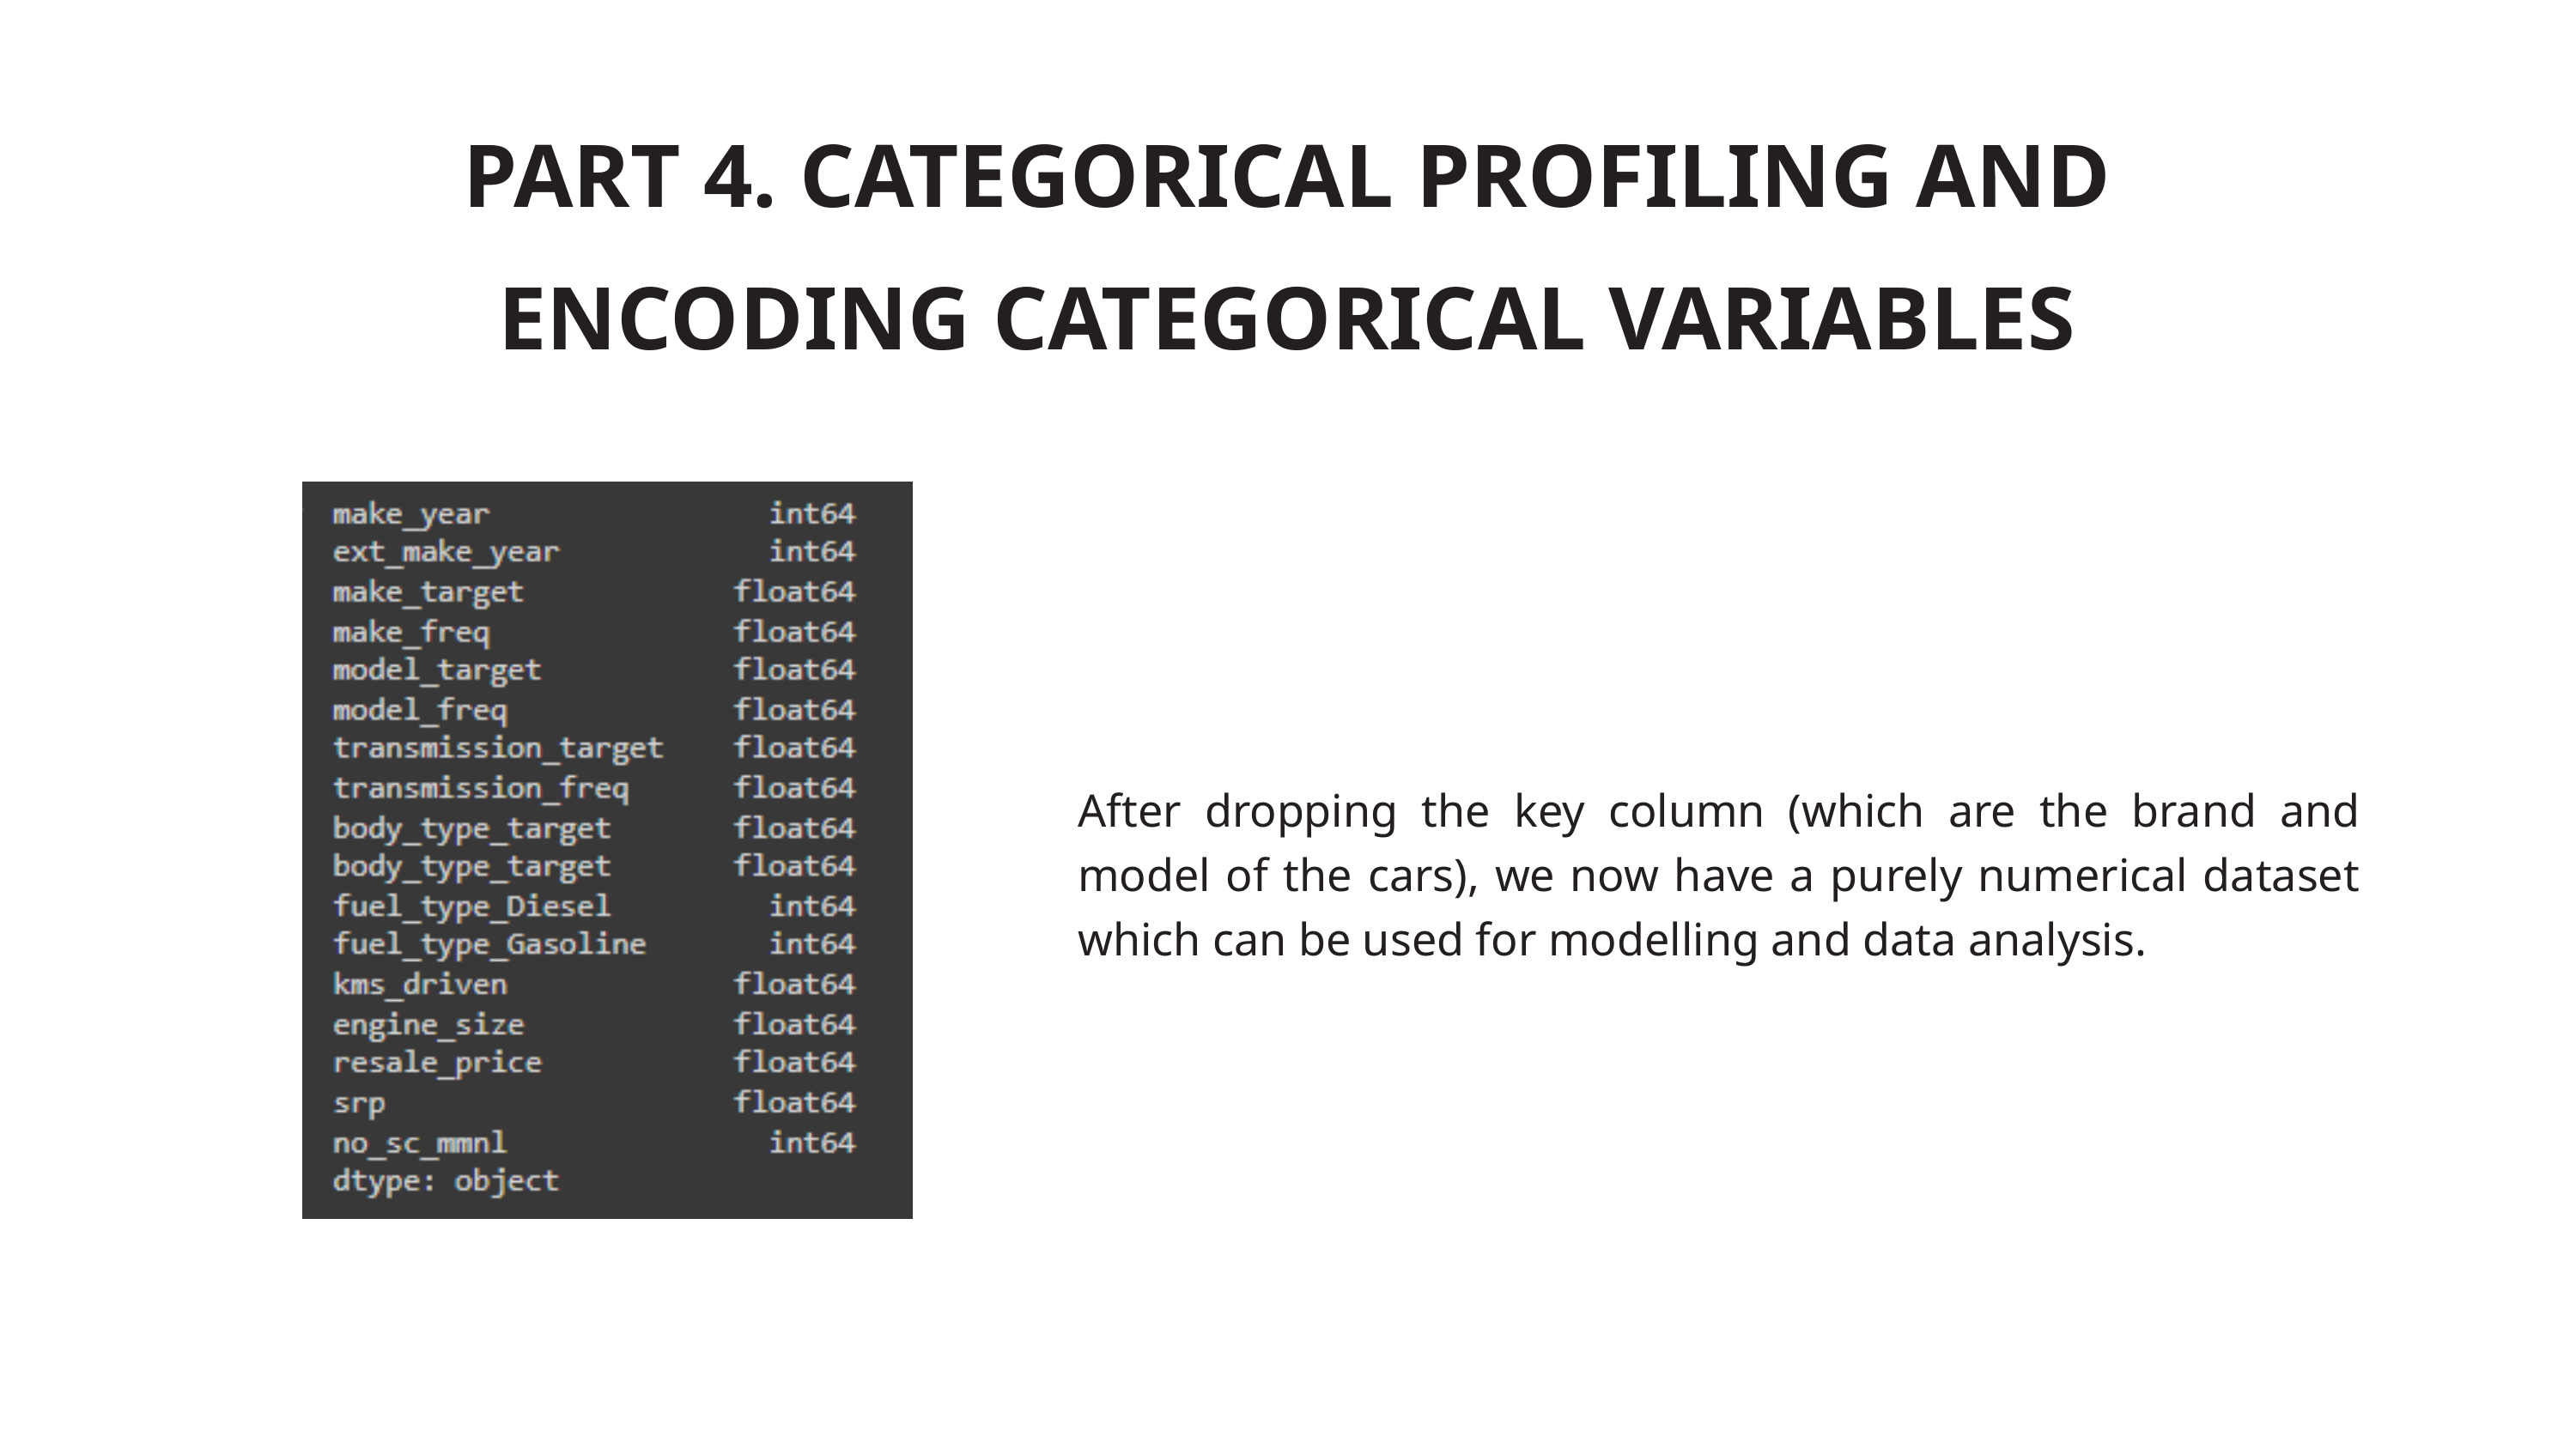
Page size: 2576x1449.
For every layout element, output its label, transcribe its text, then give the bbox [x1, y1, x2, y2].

text_box After dropping the key column (which are the brand and model of the cars), we now have a purely numerical dataset which can be used for modelling and data analysis. [1078, 772, 2361, 965]
text_box PART 4. CATEGORICAL PROFILING AND ENCODING CATEGORICAL VARIABLES [451, 82, 2125, 367]
text_box [302, 482, 913, 1219]
